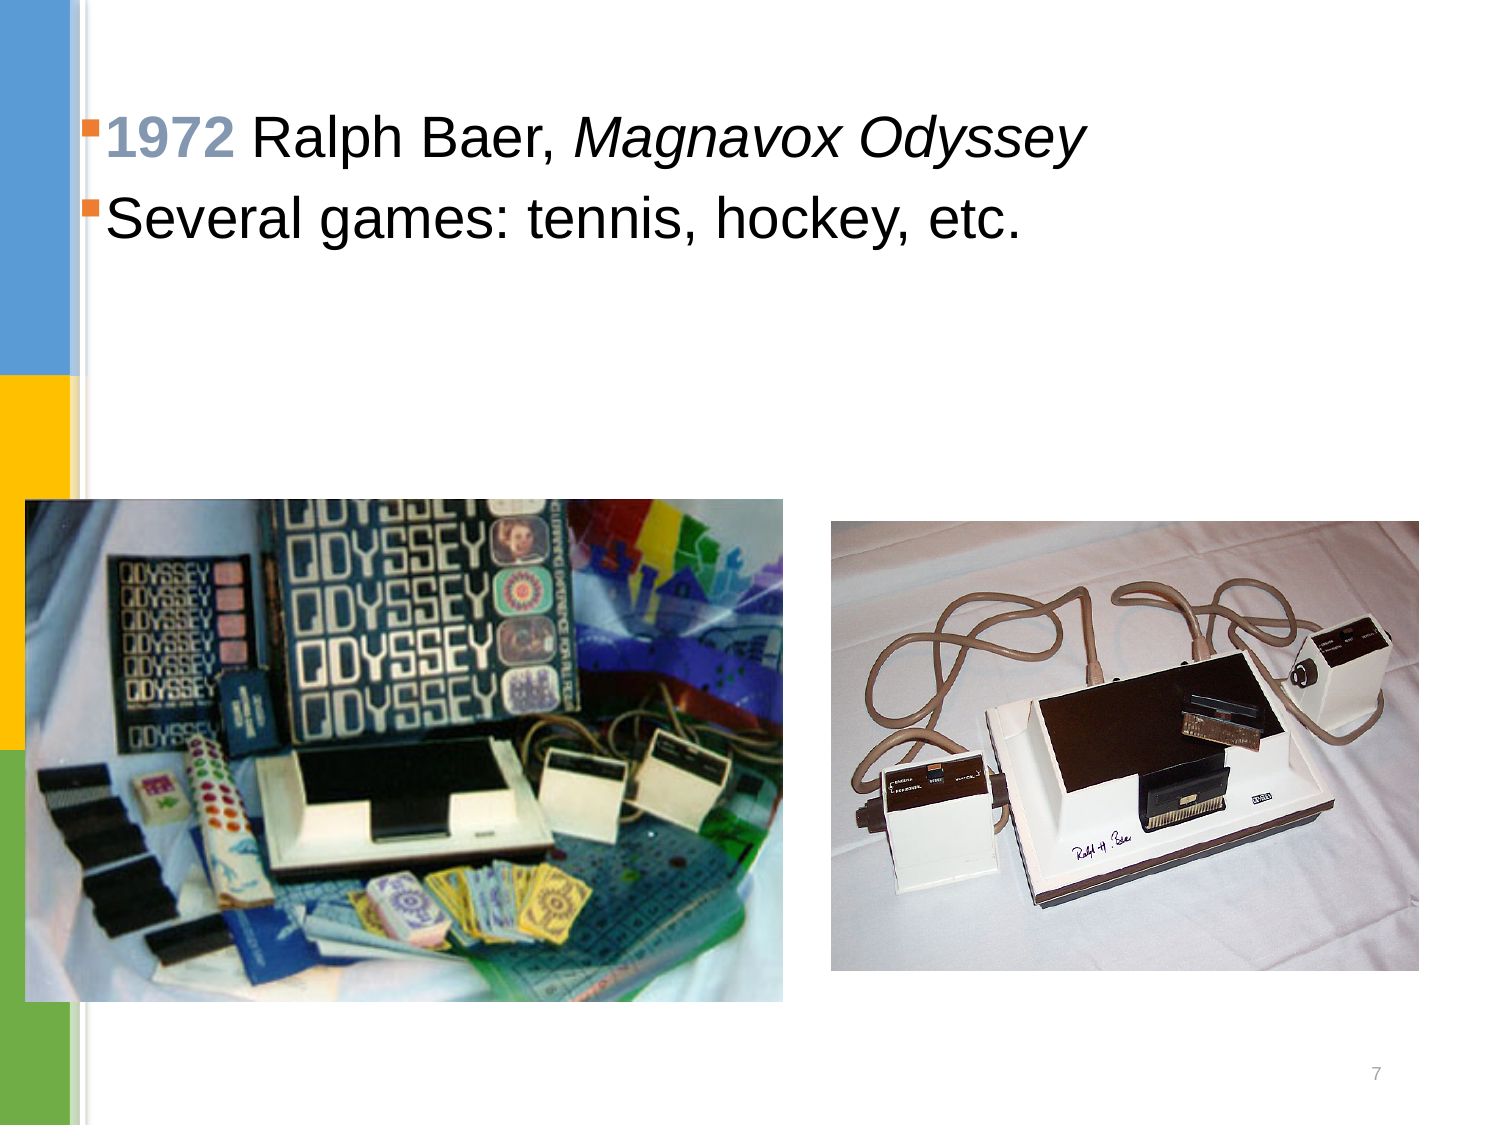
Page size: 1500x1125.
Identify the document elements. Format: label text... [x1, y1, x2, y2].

picture [830, 520, 1420, 972]
list 1972 Ralph Baer, Magnavox Odyssey Several games: tennis, hockey, etc. [62, 99, 1413, 400]
picture [24, 499, 784, 1003]
text_box [25, 0, 651, 216]
slide_number 7 [993, 1042, 1397, 1103]
